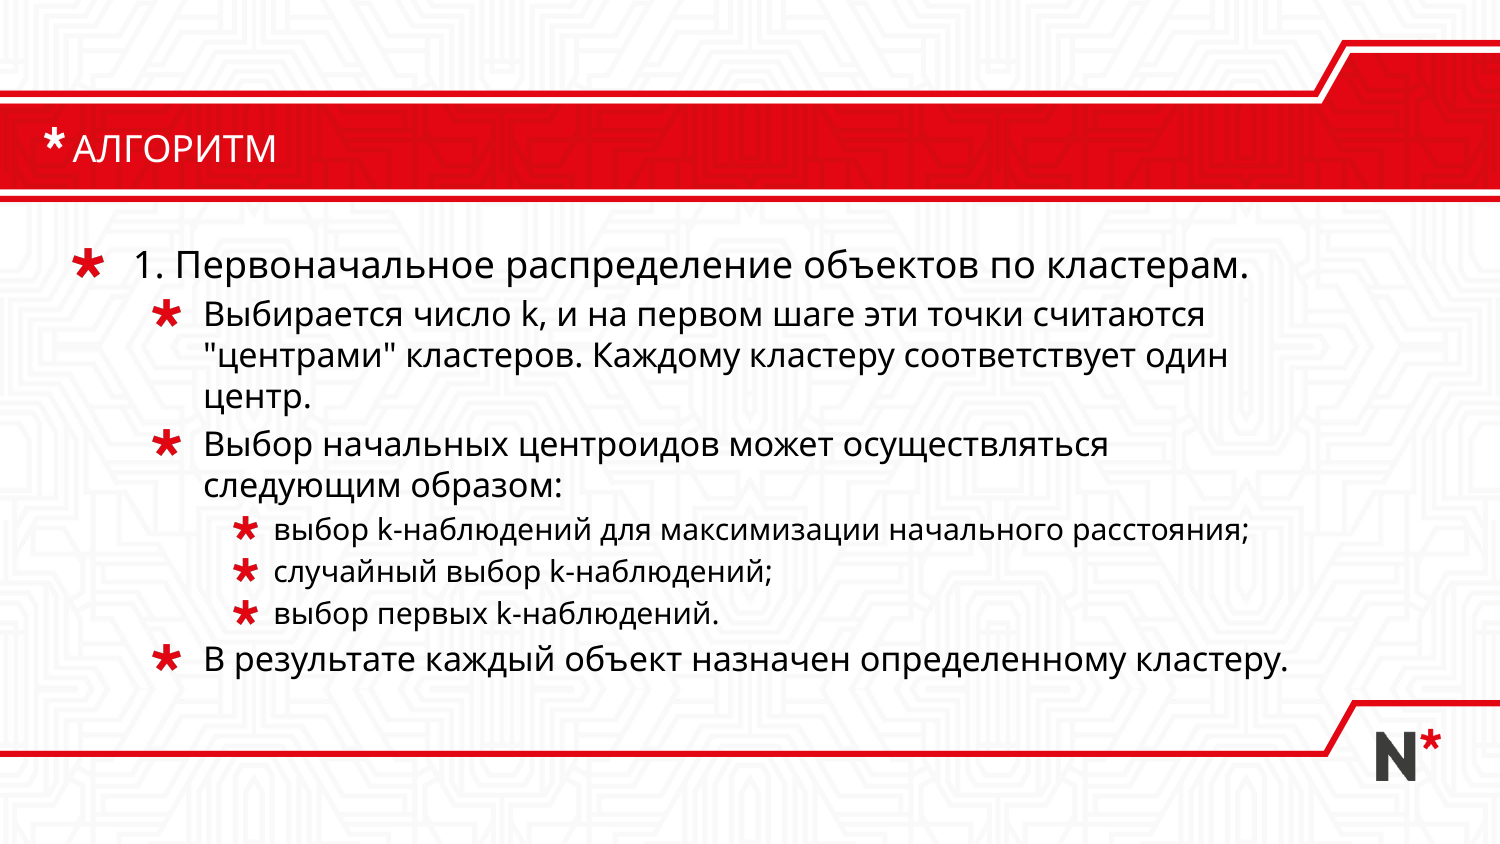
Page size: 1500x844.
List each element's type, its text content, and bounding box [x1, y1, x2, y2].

picture [0, 0, 1500, 844]
title АЛГОРИТМ [57, 117, 1329, 179]
list 1. Первоначальное распределение объектов по кластерам. Выбирается число k, и на первом шаге эти точки считаются "центрами" кластеров. Каждому кластеру соответствует один центр. Выбор начальных центроидов может осуществляться следующим образом: выбор k-наблюдений для максимизации начального расстояния; случайный выбор k-наблюдений; выбор первых k-наблюдений. В результате каждый объект назначен определенному кластеру. [57, 232, 1306, 718]
